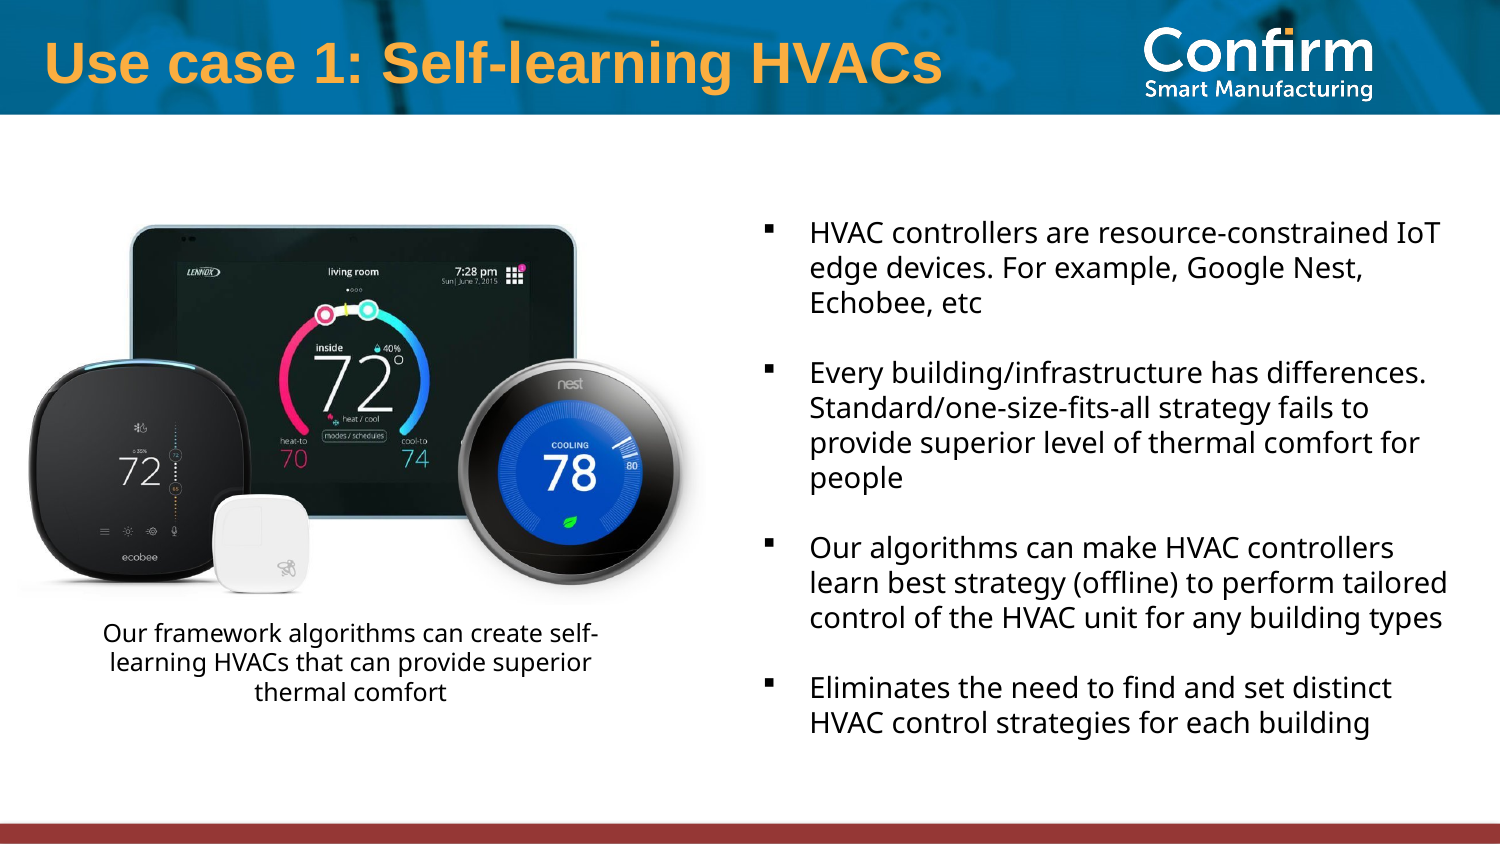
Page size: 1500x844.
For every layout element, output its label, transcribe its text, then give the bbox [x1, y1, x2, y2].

picture [1199, 83, 1207, 96]
picture [1276, 81, 1282, 96]
text_box HVAC controllers are resource-constrained IoT edge devices. For example, Google Nest, Echobee, etc Every building/infrastructure has differences. Standard/one-size-fits-all strategy fails to provide superior level of thermal comfort for people Our algorithms can make HVAC controllers learn best strategy (offline) to perform tailored control of the HVAC unit for any building types Eliminates the need to find and set distinct HVAC control strategies for each building [747, 207, 1470, 747]
picture [703, 88, 727, 95]
text_box Our framework algorithms can create self-learning HVACs that can provide superior thermal comfort [76, 613, 626, 715]
picture [1147, 88, 1156, 96]
picture [1175, 88, 1189, 96]
picture [1309, 83, 1315, 96]
picture [1199, 40, 1220, 78]
picture [1326, 40, 1372, 70]
picture [1287, 86, 1293, 96]
picture [1226, 81, 1232, 96]
picture [1318, 86, 1324, 96]
picture [1297, 86, 1305, 96]
picture [1352, 85, 1358, 96]
picture [17, 214, 706, 605]
picture [1236, 86, 1245, 96]
picture [1228, 40, 1256, 70]
picture [1263, 14, 1292, 70]
picture [1302, 40, 1319, 70]
text_box Use case 1: Self-learning HVACs [29, 17, 1199, 88]
picture [1361, 88, 1367, 96]
picture [1263, 86, 1268, 96]
picture [1217, 81, 1222, 96]
picture [1269, 86, 1273, 96]
picture [1364, 86, 1371, 101]
picture [1253, 85, 1259, 96]
